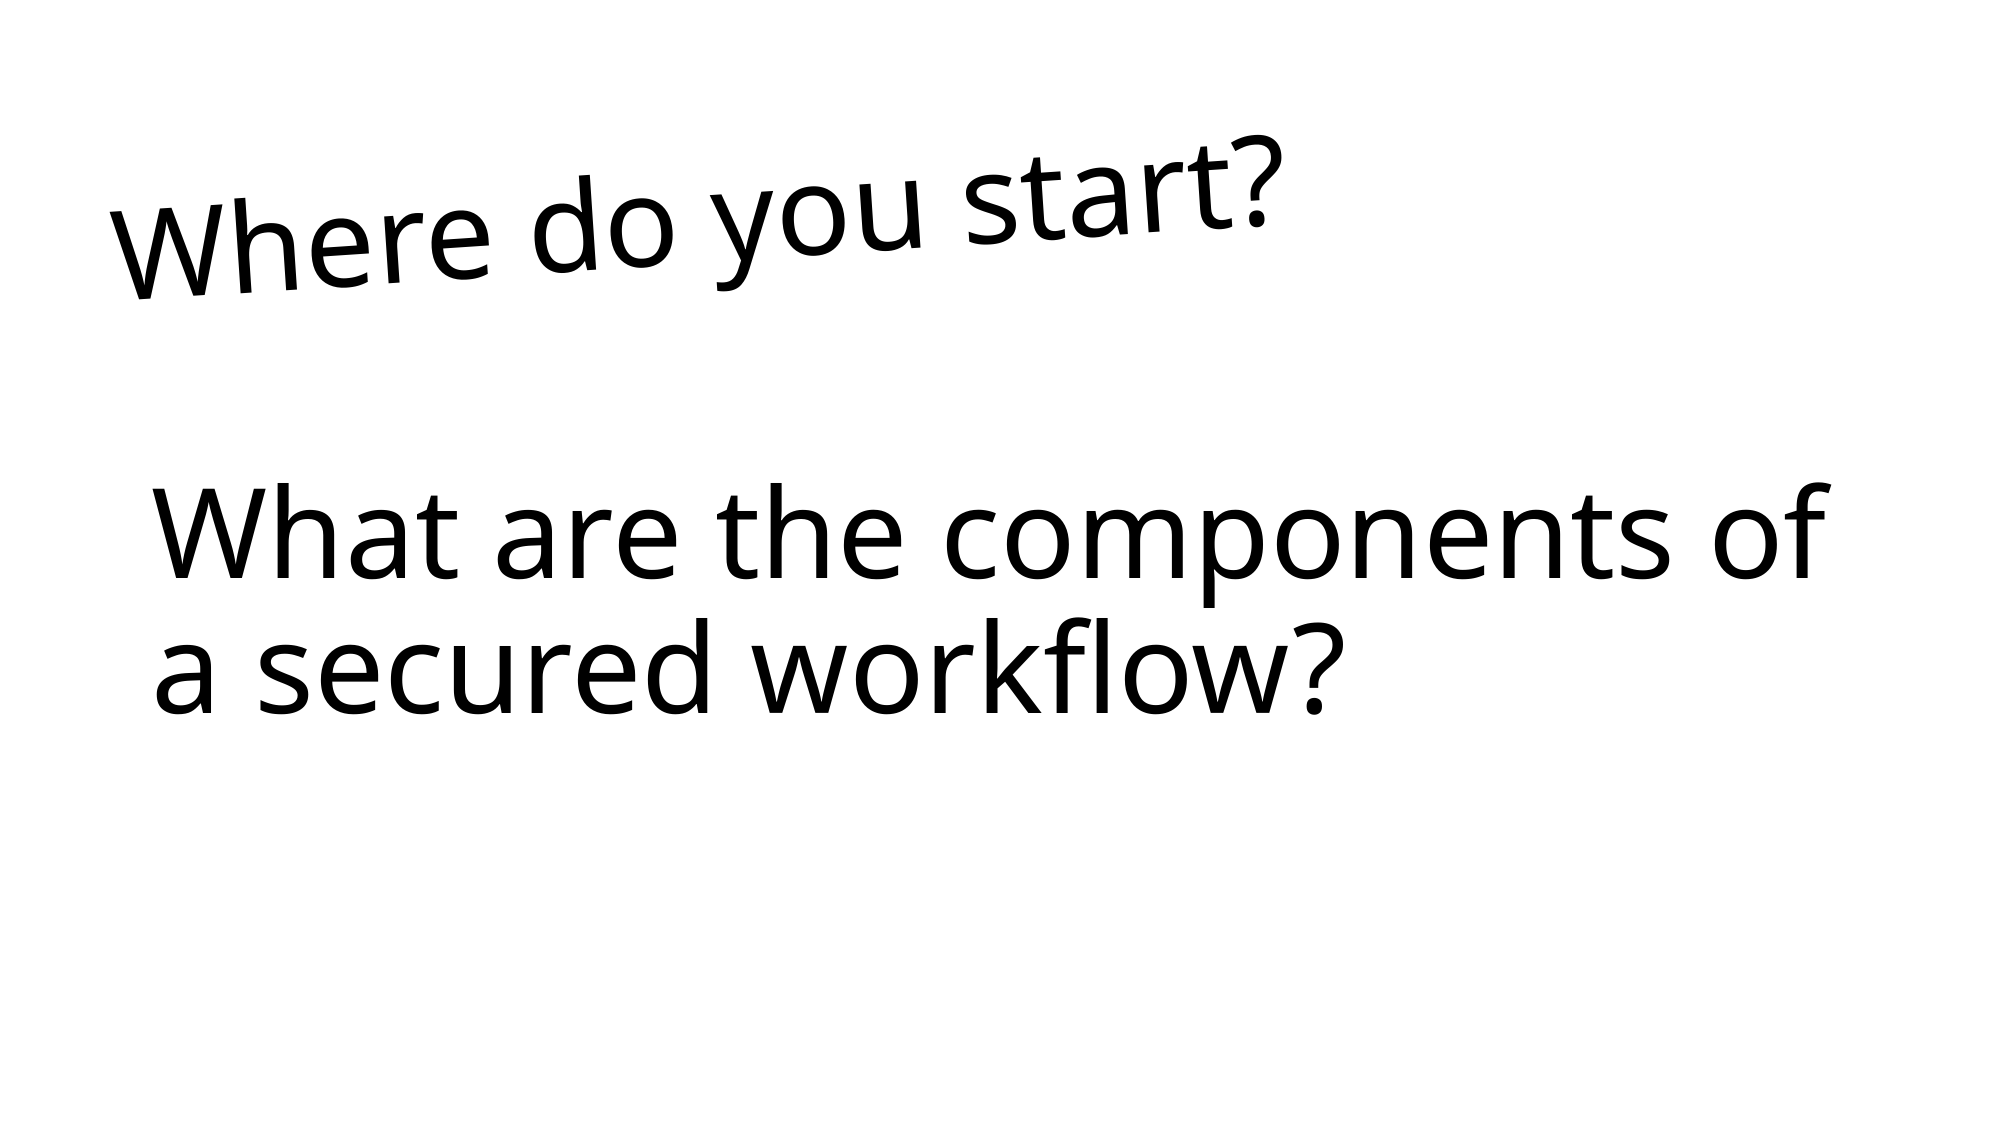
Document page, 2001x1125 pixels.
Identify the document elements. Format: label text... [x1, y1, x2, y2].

title What are the components of a secured workflow? [136, 280, 1862, 749]
text_box Where do you start? [91, 81, 1419, 485]
